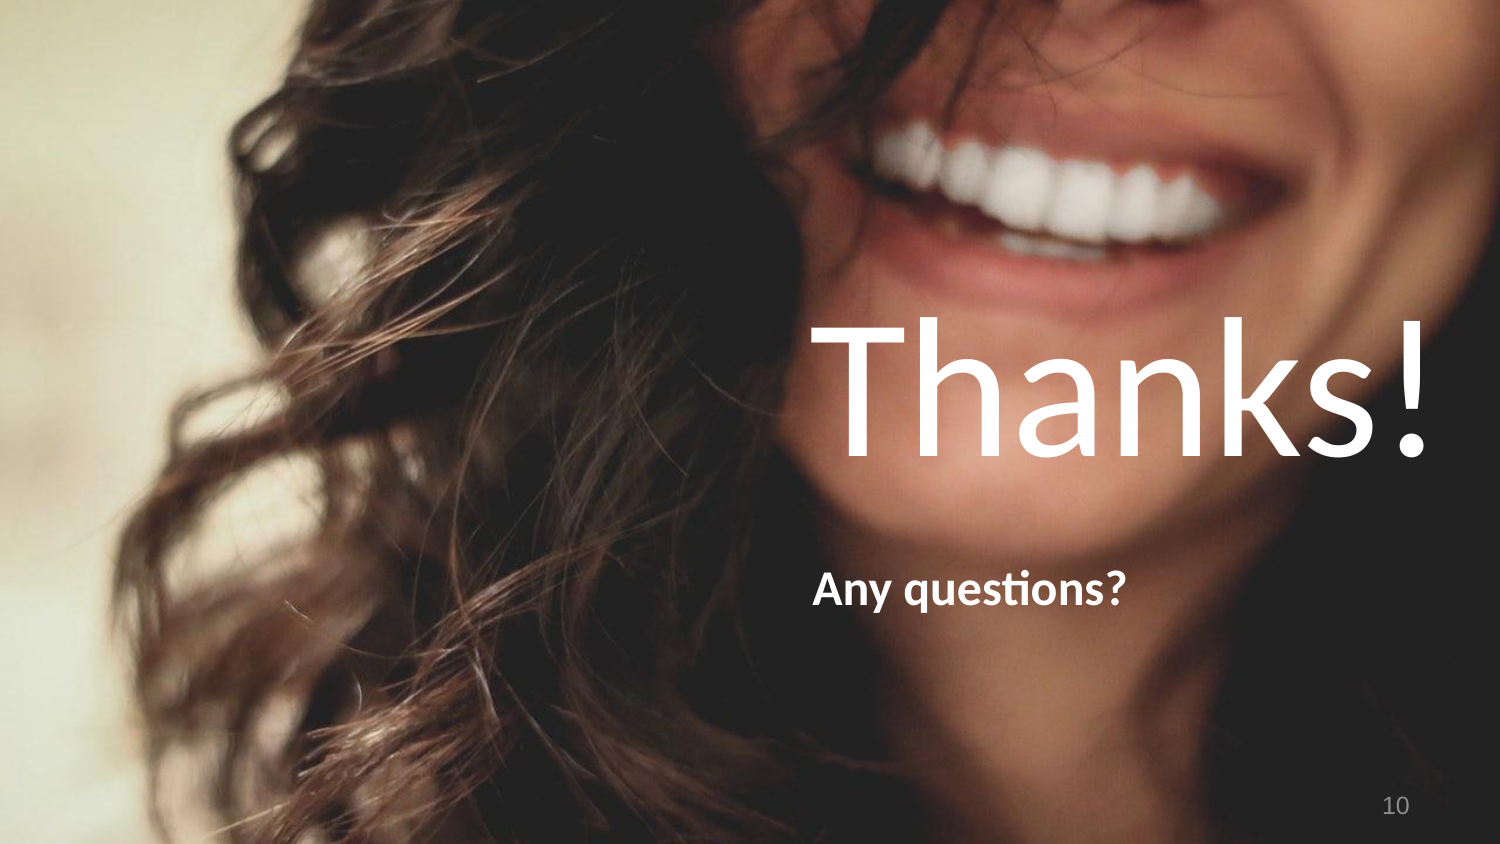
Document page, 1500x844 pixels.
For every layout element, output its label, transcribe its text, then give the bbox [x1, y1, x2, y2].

list Any questions? [797, 540, 1473, 634]
picture [0, 0, 1500, 844]
title Thanks! [773, 268, 1481, 512]
slide_number 10 [1074, 782, 1425, 827]
